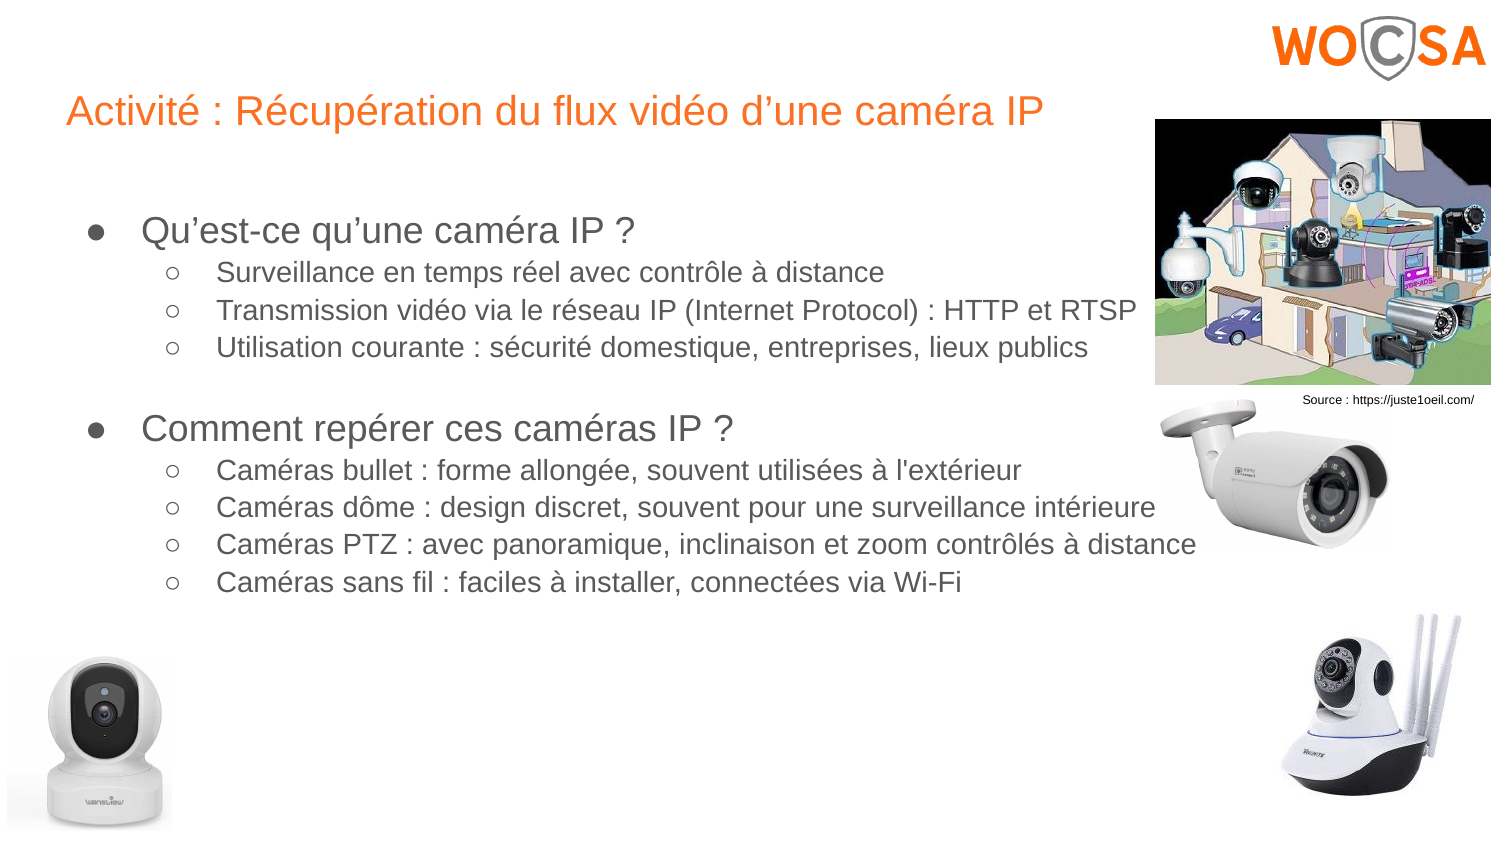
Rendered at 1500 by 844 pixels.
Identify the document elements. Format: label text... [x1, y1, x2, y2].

picture [6, 656, 173, 831]
list Qu’est-ce qu’une caméra IP ? Surveillance en temps réel avec contrôle à distance Transmission vidéo via le réseau IP (Internet Protocol) : HTTP et RTSP Utilisation courante : sécurité domestique, entreprises, lieux publics Comment repérer ces caméras IP ? Caméras bullet : forme allongée, souvent utilisées à l'extérieur Caméras dôme : design discret, souvent pour une surveillance intérieure Caméras PTZ : avec panoramique, inclinaison et zoom contrôlés à distance Caméras sans fil : faciles à installer, connectées via Wi-Fi [51, 189, 1449, 829]
title Activité : Récupération du flux vidéo d’une caméra IP [51, 72, 1449, 167]
picture [1251, 591, 1491, 832]
picture [1266, 9, 1491, 86]
picture [1155, 119, 1491, 385]
text_box Source : https://juste1oeil.com/ [1287, 392, 1493, 415]
picture [1159, 399, 1391, 549]
